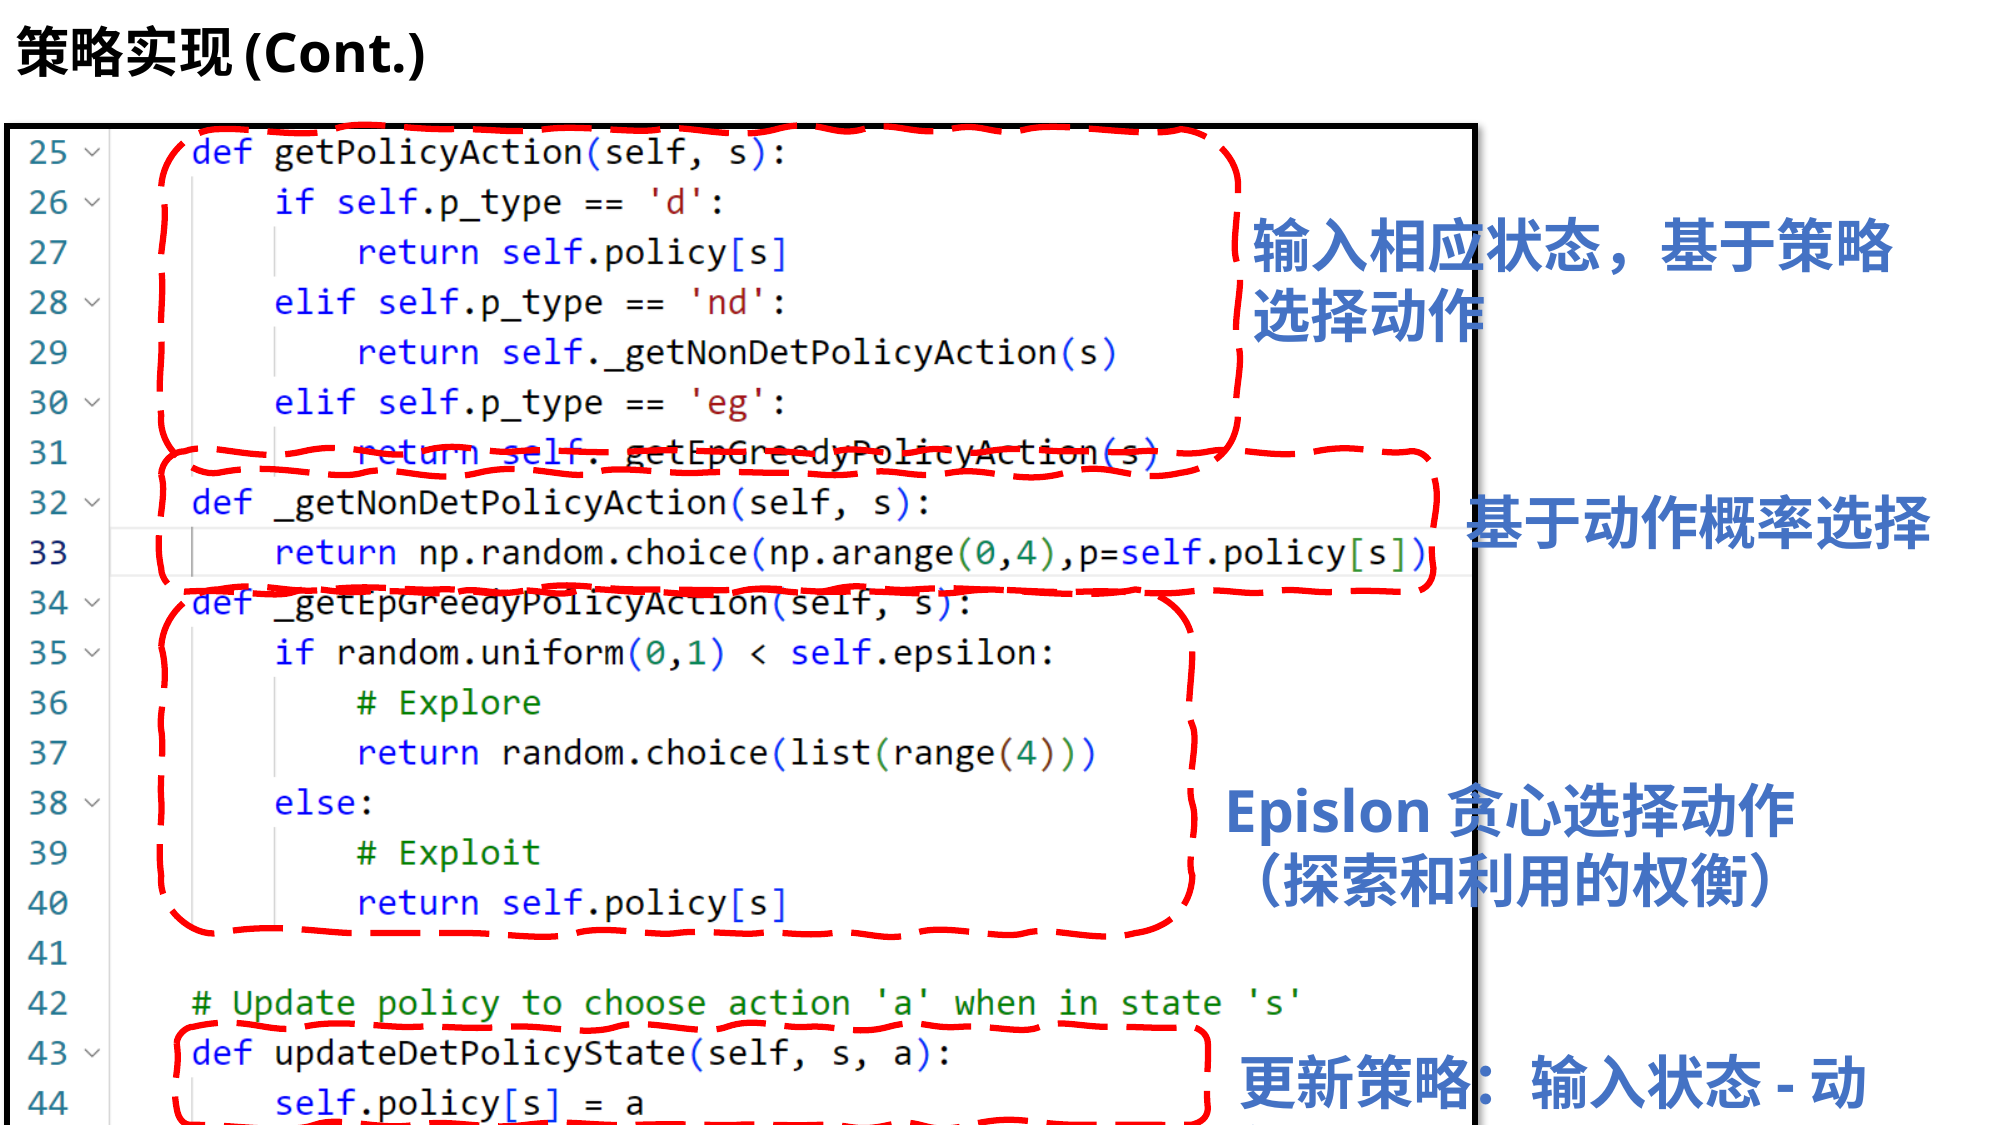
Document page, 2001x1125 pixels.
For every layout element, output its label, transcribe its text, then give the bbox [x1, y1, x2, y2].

title 策略实现(Cont.) [0, 17, 1725, 92]
text_box [859, 125, 914, 129]
text_box 基于动作概率选择 [1472, 478, 1975, 564]
text_box Epislon贪心选择动作（探索和利用的权衡） [1472, 766, 1839, 922]
text_box [333, 123, 441, 129]
text_box 更新策略：输入状态-动作 [1472, 1039, 1931, 1125]
text_box 输入相应状态，基于策略选择动作 [1472, 201, 1917, 357]
picture [10, 129, 1472, 1125]
text_box [1022, 125, 1097, 129]
text_box [944, 125, 986, 129]
text_box [772, 124, 829, 129]
